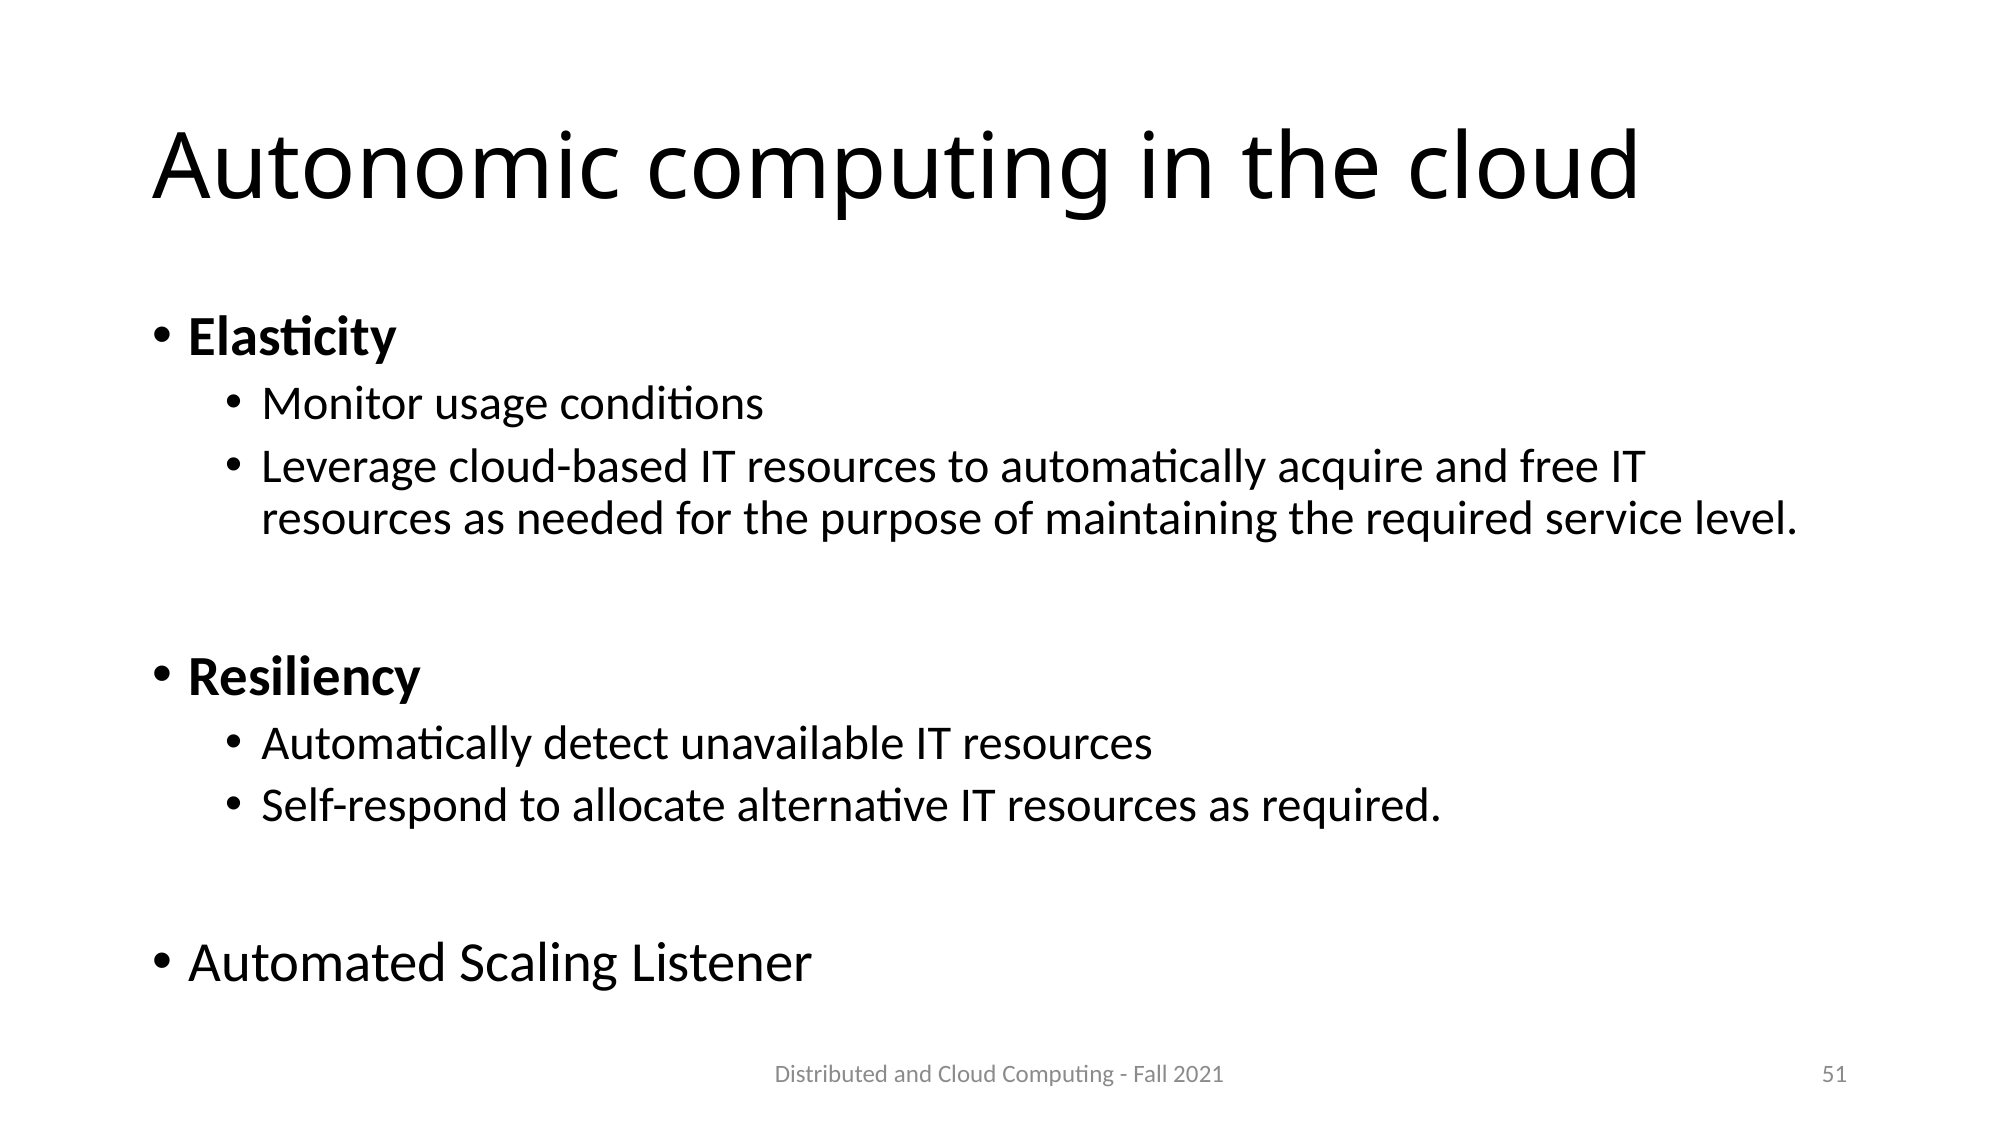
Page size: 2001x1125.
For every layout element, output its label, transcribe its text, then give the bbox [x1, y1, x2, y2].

footer Distributed and Cloud Computing - Fall 2021 [662, 1042, 1338, 1103]
list Elasticity Monitor usage conditions Leverage cloud-based IT resources to automatically acquire and free IT resources as needed for the purpose of maintaining the required service level. Resiliency Automatically detect unavailable IT resources Self-respond to allocate alternative IT resources as required. Automated Scaling Listener [137, 299, 1863, 1014]
slide_number 51 [1412, 1042, 1863, 1103]
title Autonomic computing in the cloud [137, 59, 1863, 278]
